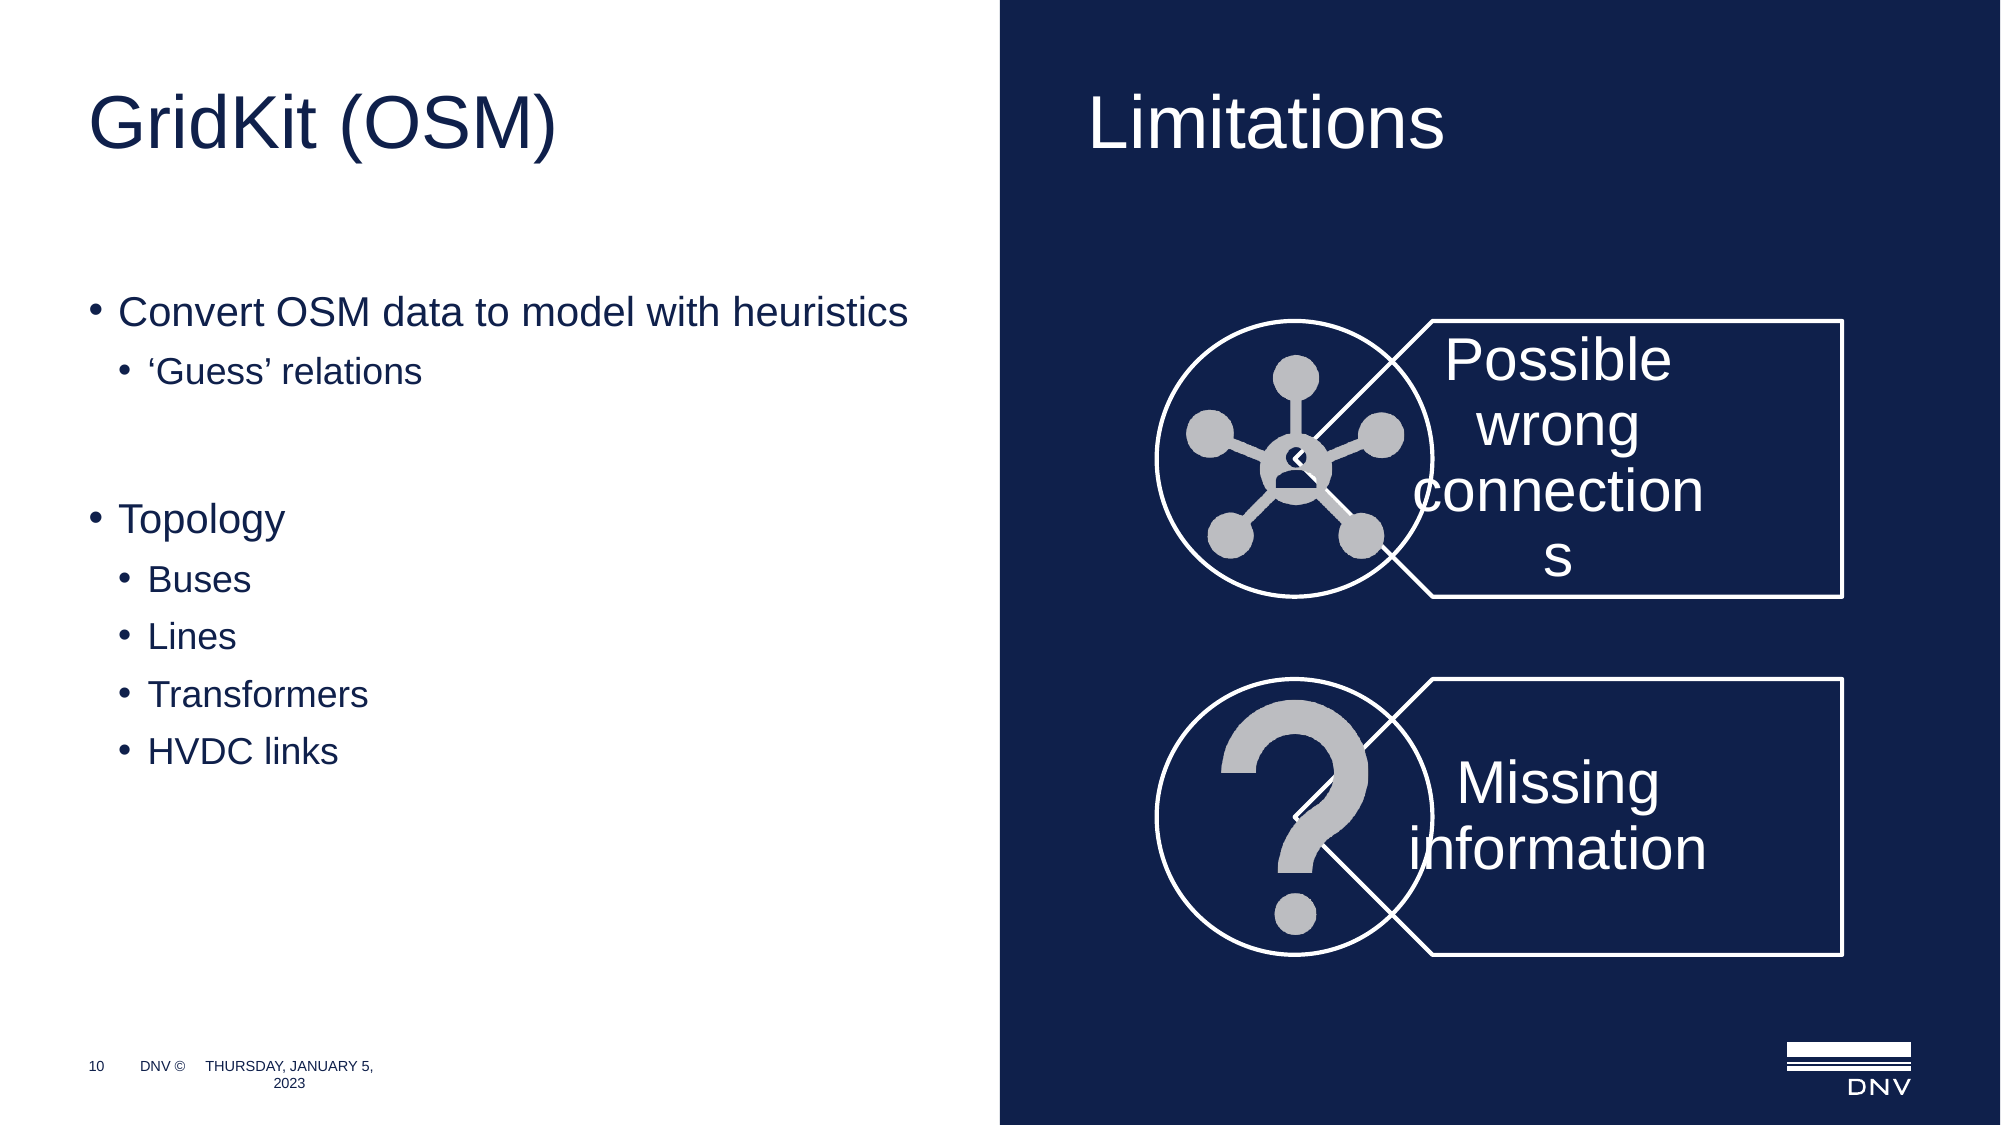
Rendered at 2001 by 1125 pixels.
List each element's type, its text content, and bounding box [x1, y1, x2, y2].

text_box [1087, 284, 1912, 992]
title GridKit (OSM) [88, 88, 912, 243]
list Limitations [1087, 88, 1911, 243]
slide_number 10 [88, 1056, 133, 1082]
list Convert OSM data to model with heuristics ‘Guess’ relations Topology Buses Lines Transformers HVDC links [88, 284, 912, 992]
